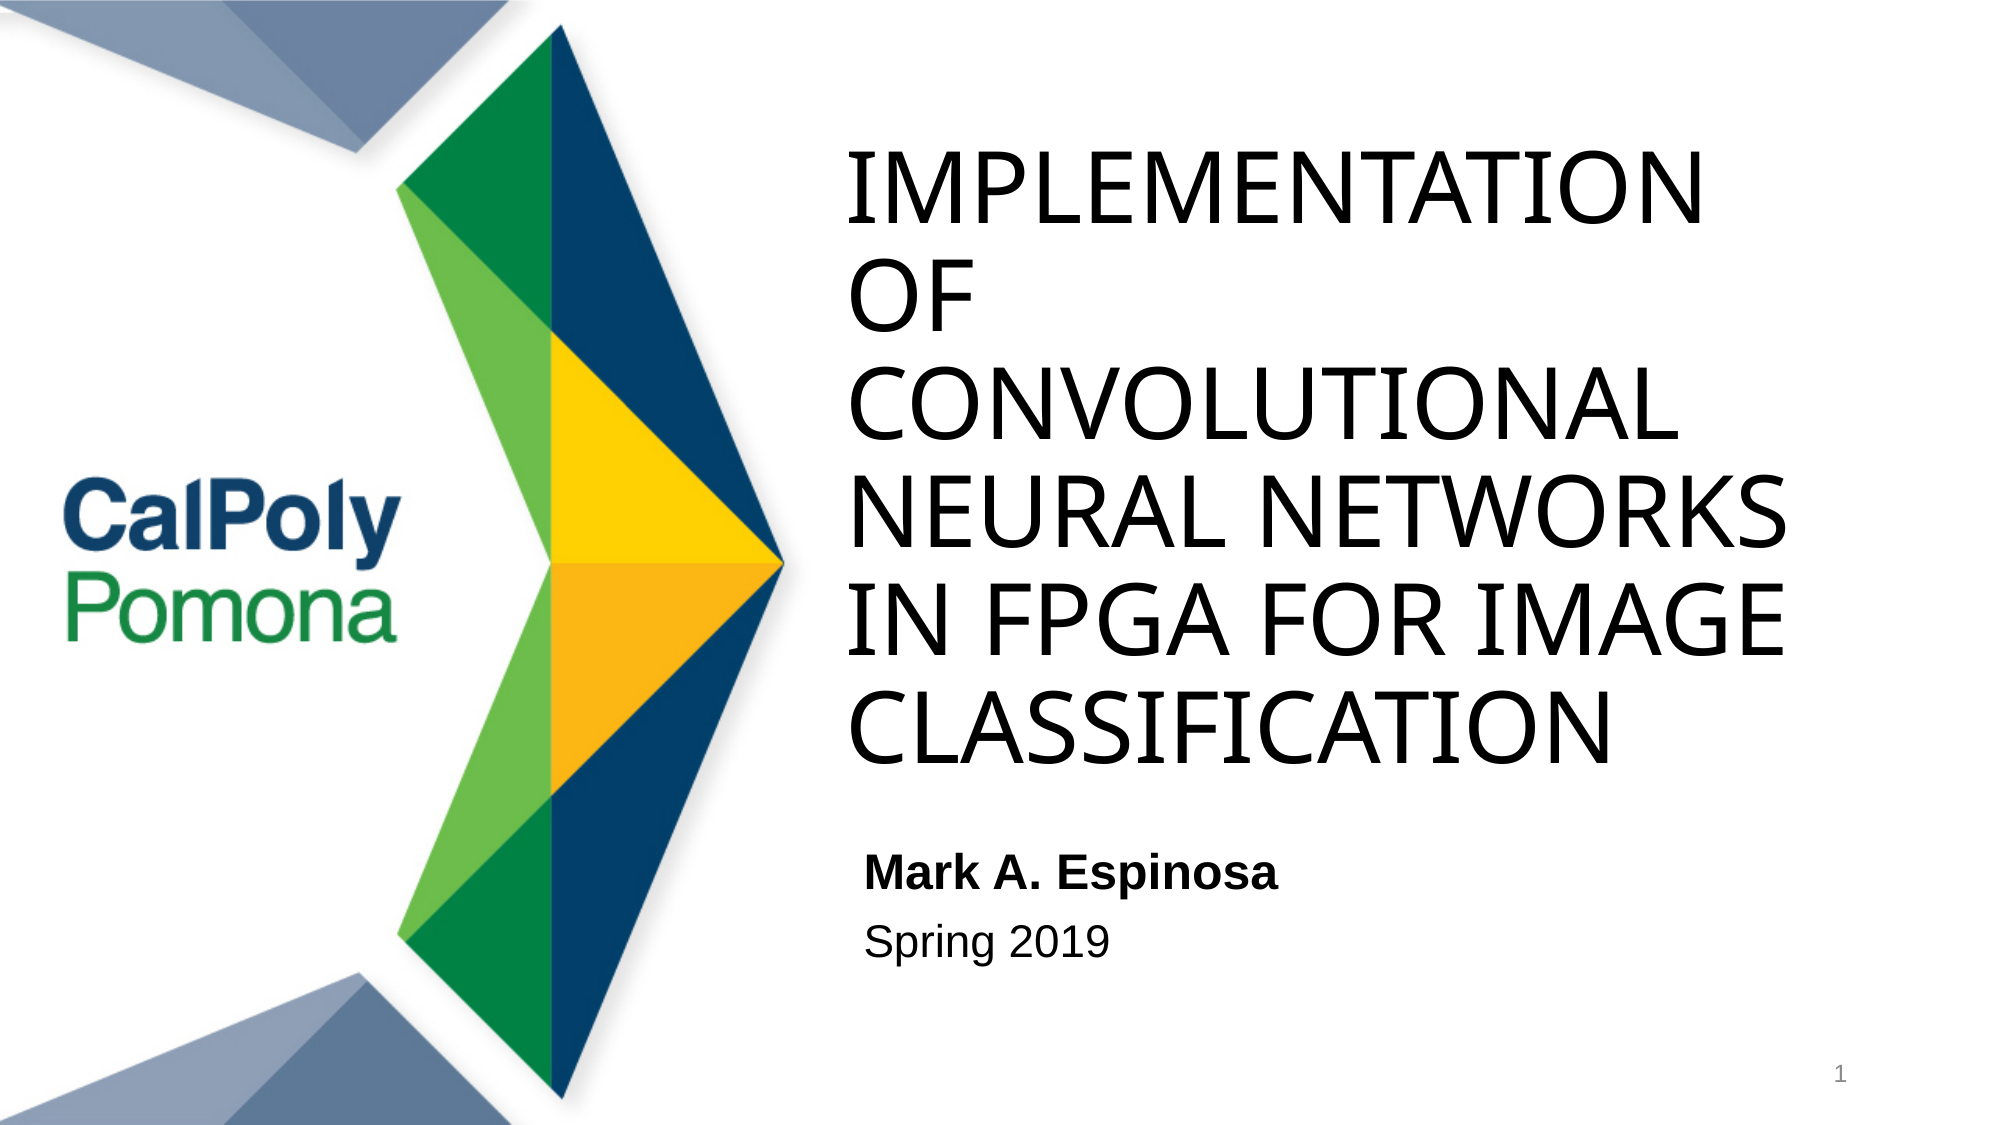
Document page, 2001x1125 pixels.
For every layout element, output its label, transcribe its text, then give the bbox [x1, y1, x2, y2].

list Spring 2019 [848, 910, 1750, 985]
subtitle Mark A. Espinosa [848, 838, 1750, 910]
slide_number 1 [1412, 1042, 1863, 1103]
picture [0, 0, 2001, 1125]
title IMPLEMENTATION OF CONVOLUTIONAL NEURAL NETWORKS IN FPGA FOR IMAGE CLASSIFICATION [830, 10, 1847, 793]
